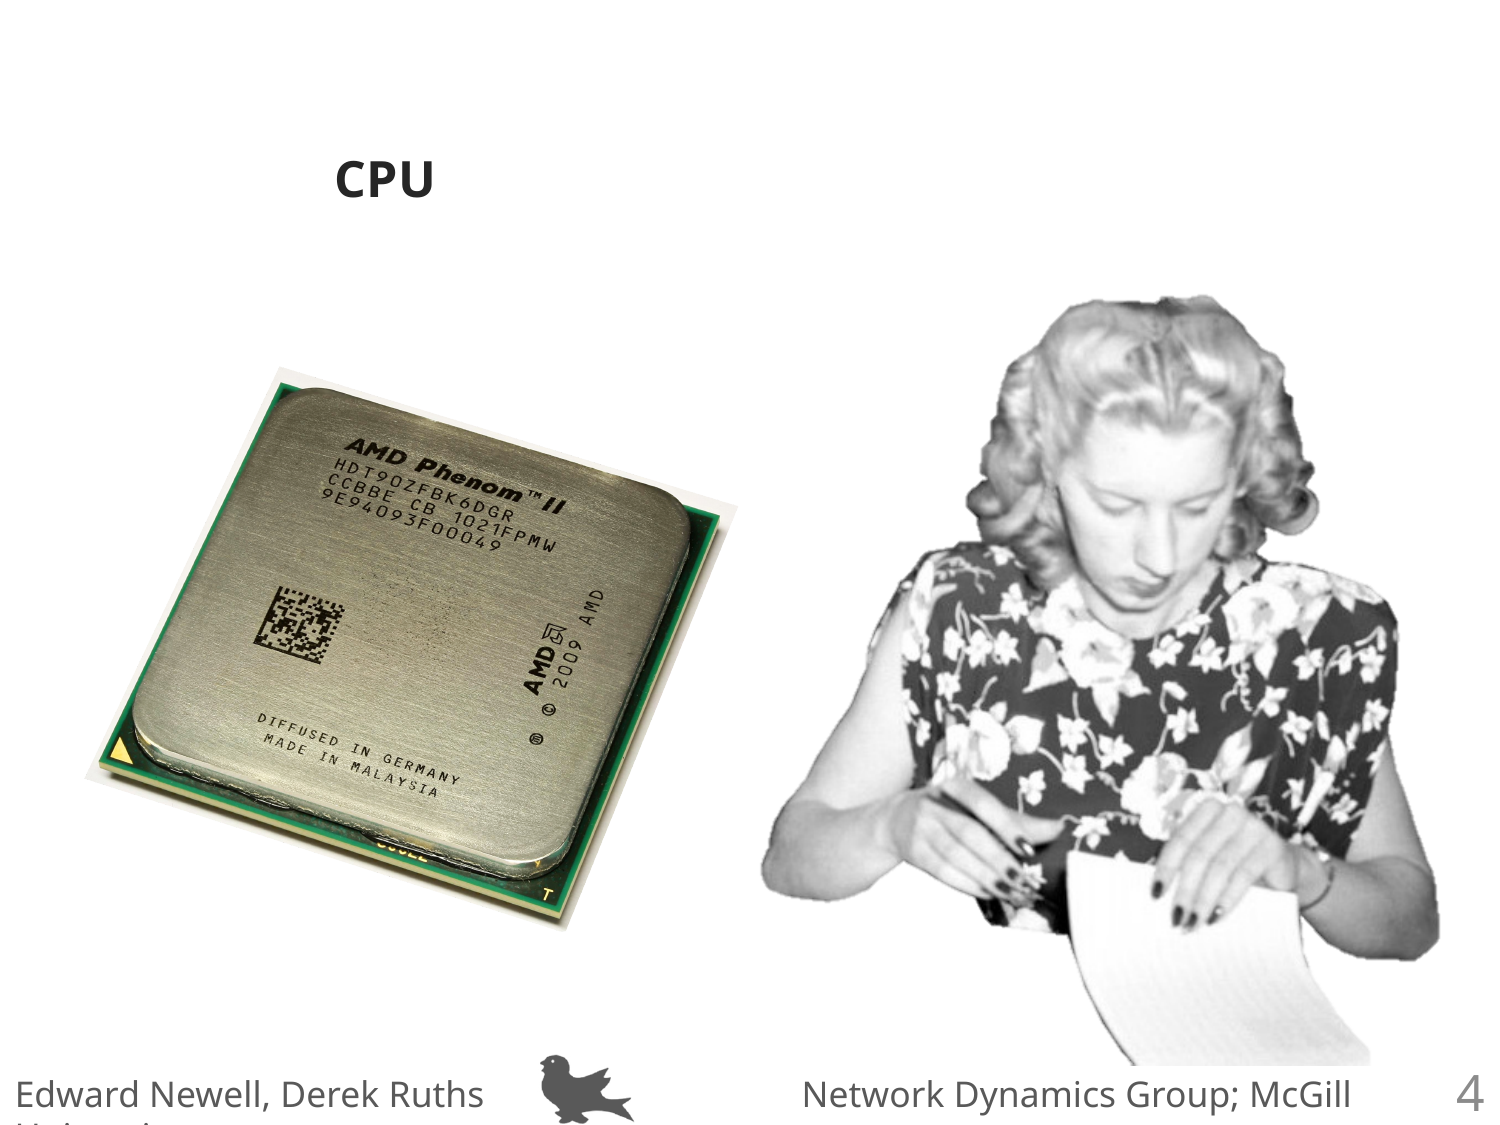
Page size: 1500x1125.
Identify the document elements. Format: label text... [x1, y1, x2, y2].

text_box hpu output [532, 1045, 643, 1125]
picture [83, 262, 1461, 1066]
text_box CPU [319, 139, 493, 215]
slide_number 3 [1432, 1065, 1500, 1125]
